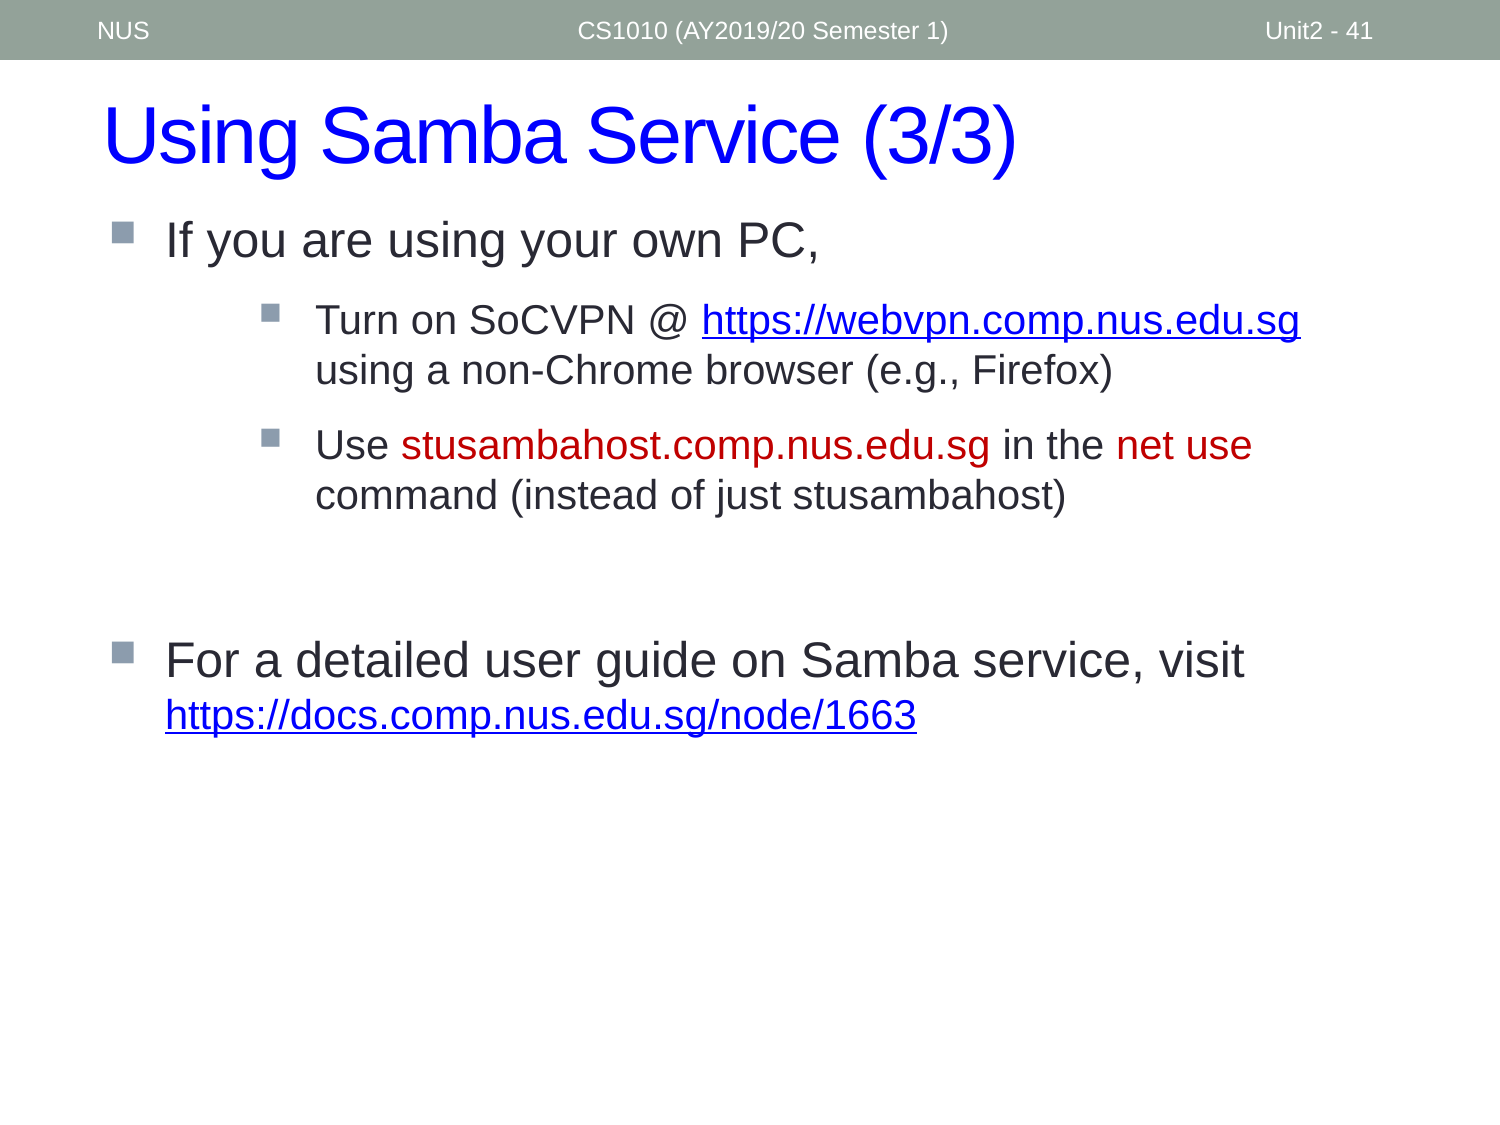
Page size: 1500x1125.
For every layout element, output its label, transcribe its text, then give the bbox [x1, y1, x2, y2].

slide_number NUS [75, 3, 550, 57]
footer CS1010 (AY2019/20 Semester 1) [562, 3, 1238, 57]
slide_number Unit2 - 41 [1250, 3, 1425, 57]
title Using Samba Service (3/3) [87, 75, 1425, 188]
text_box If you are using your own PC, Turn on SoCVPN @ https://webvpn.comp.nus.edu.sg using a non-Chrome browser (e.g., Firefox) Use stusambahost.comp.nus.edu.sg in the net use command (instead of just stusambahost) For a detailed user guide on Samba service, visit https://docs.comp.nus.edu.sg/node/1663 [94, 200, 1375, 1064]
